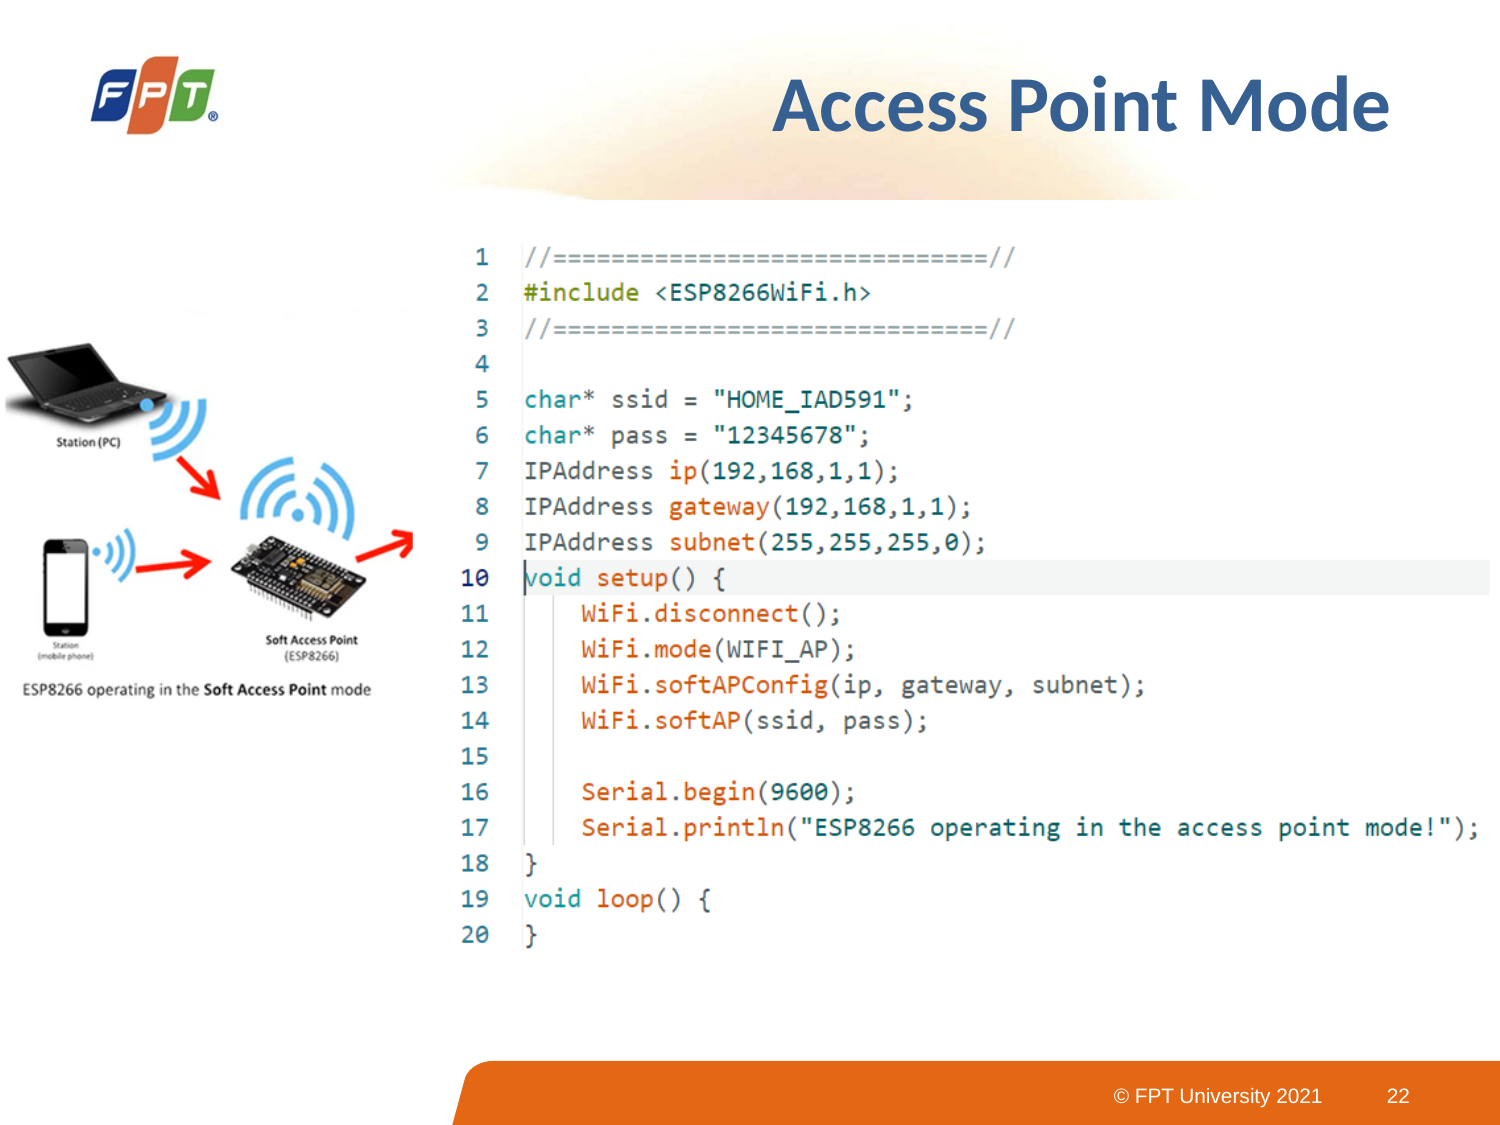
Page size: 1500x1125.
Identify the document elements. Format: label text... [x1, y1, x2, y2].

picture [0, 0, 1500, 200]
picture [0, 231, 1500, 951]
title Access Point Mode [74, 44, 1426, 229]
picture [0, 1050, 1500, 1125]
